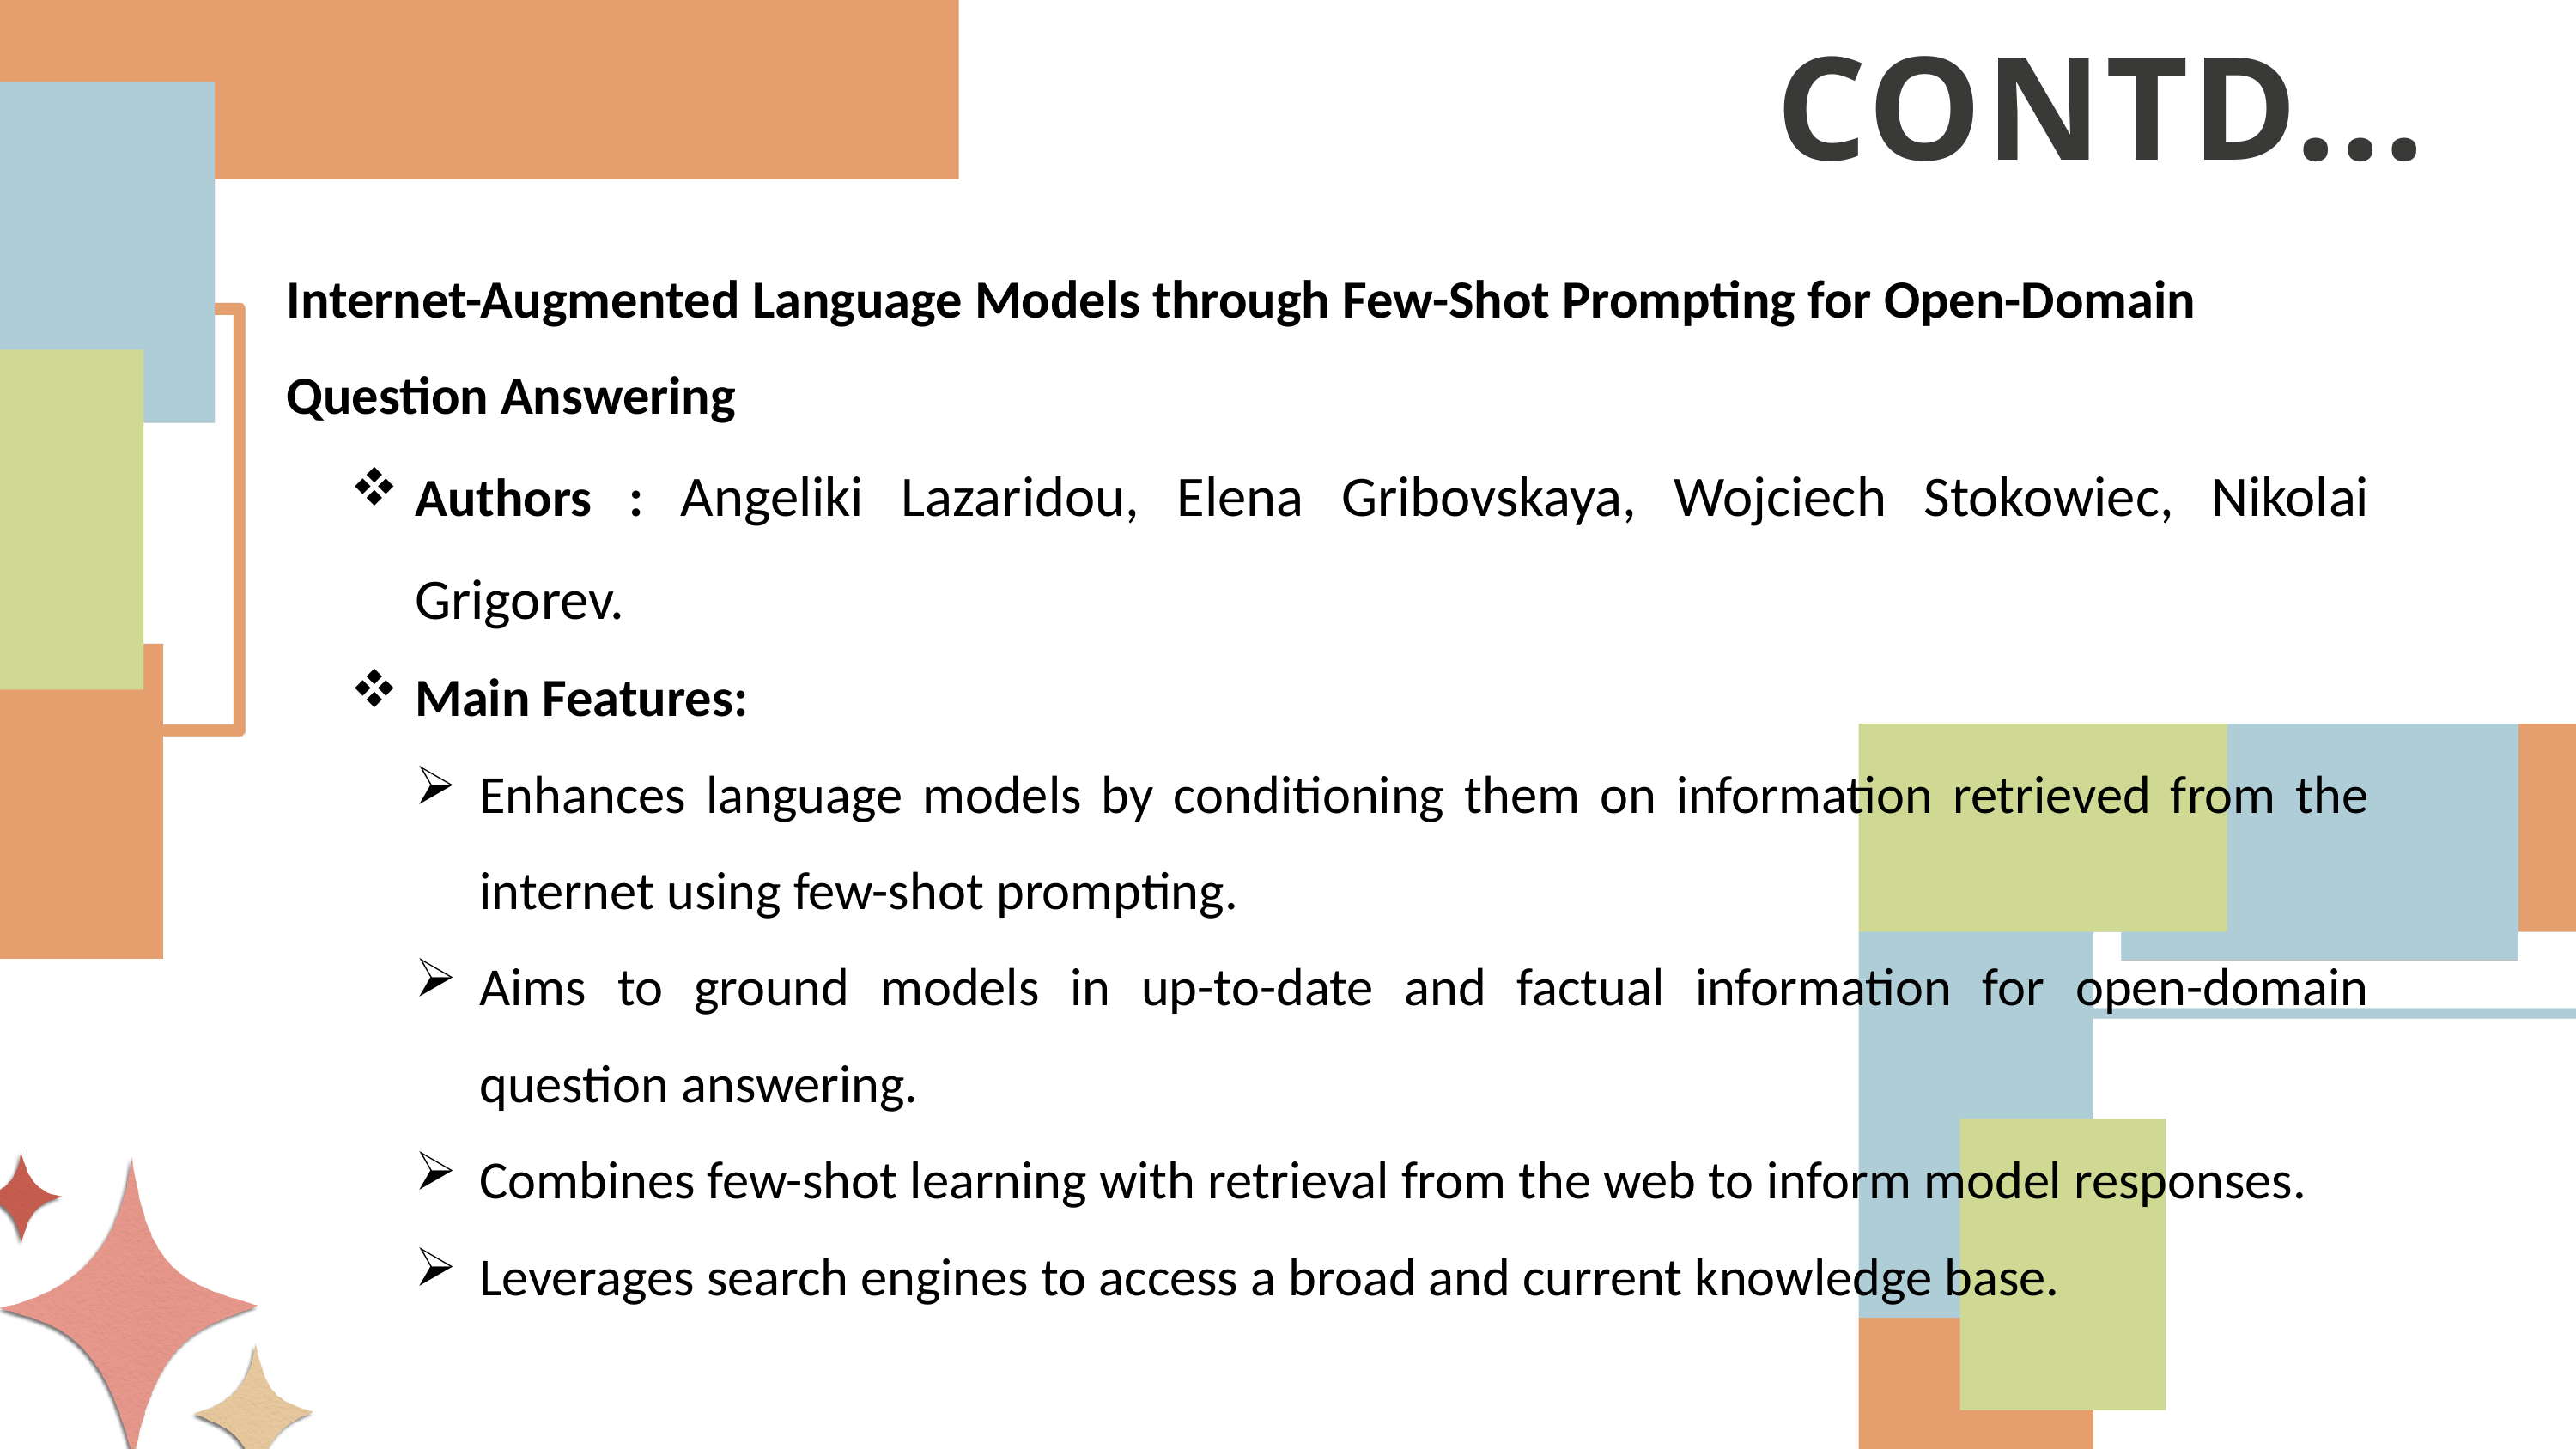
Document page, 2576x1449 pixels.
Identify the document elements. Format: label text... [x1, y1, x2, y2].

text_box [0, 0, 959, 959]
text_box CONTD... [1196, 36, 2576, 190]
text_box [1858, 724, 2576, 1449]
text_box [0, 1151, 313, 1449]
text_box Internet-Augmented Language Models through Few-Shot Prompting for Open-Domain Question Answering Authors : Angeliki Lazaridou, Elena Gribovskaya, Wojciech Stokowiec, Nikolai Grigorev. Main Features: Enhances language models by conditioning them on information retrieved from the internet using few-shot prompting. Aims to ground models in up-to-date and factual information for open-domain question answering. Combines few-shot learning with retrieval from the web to inform model responses. Leverages search engines to access a broad and current knowledge base. [273, 225, 2384, 1313]
